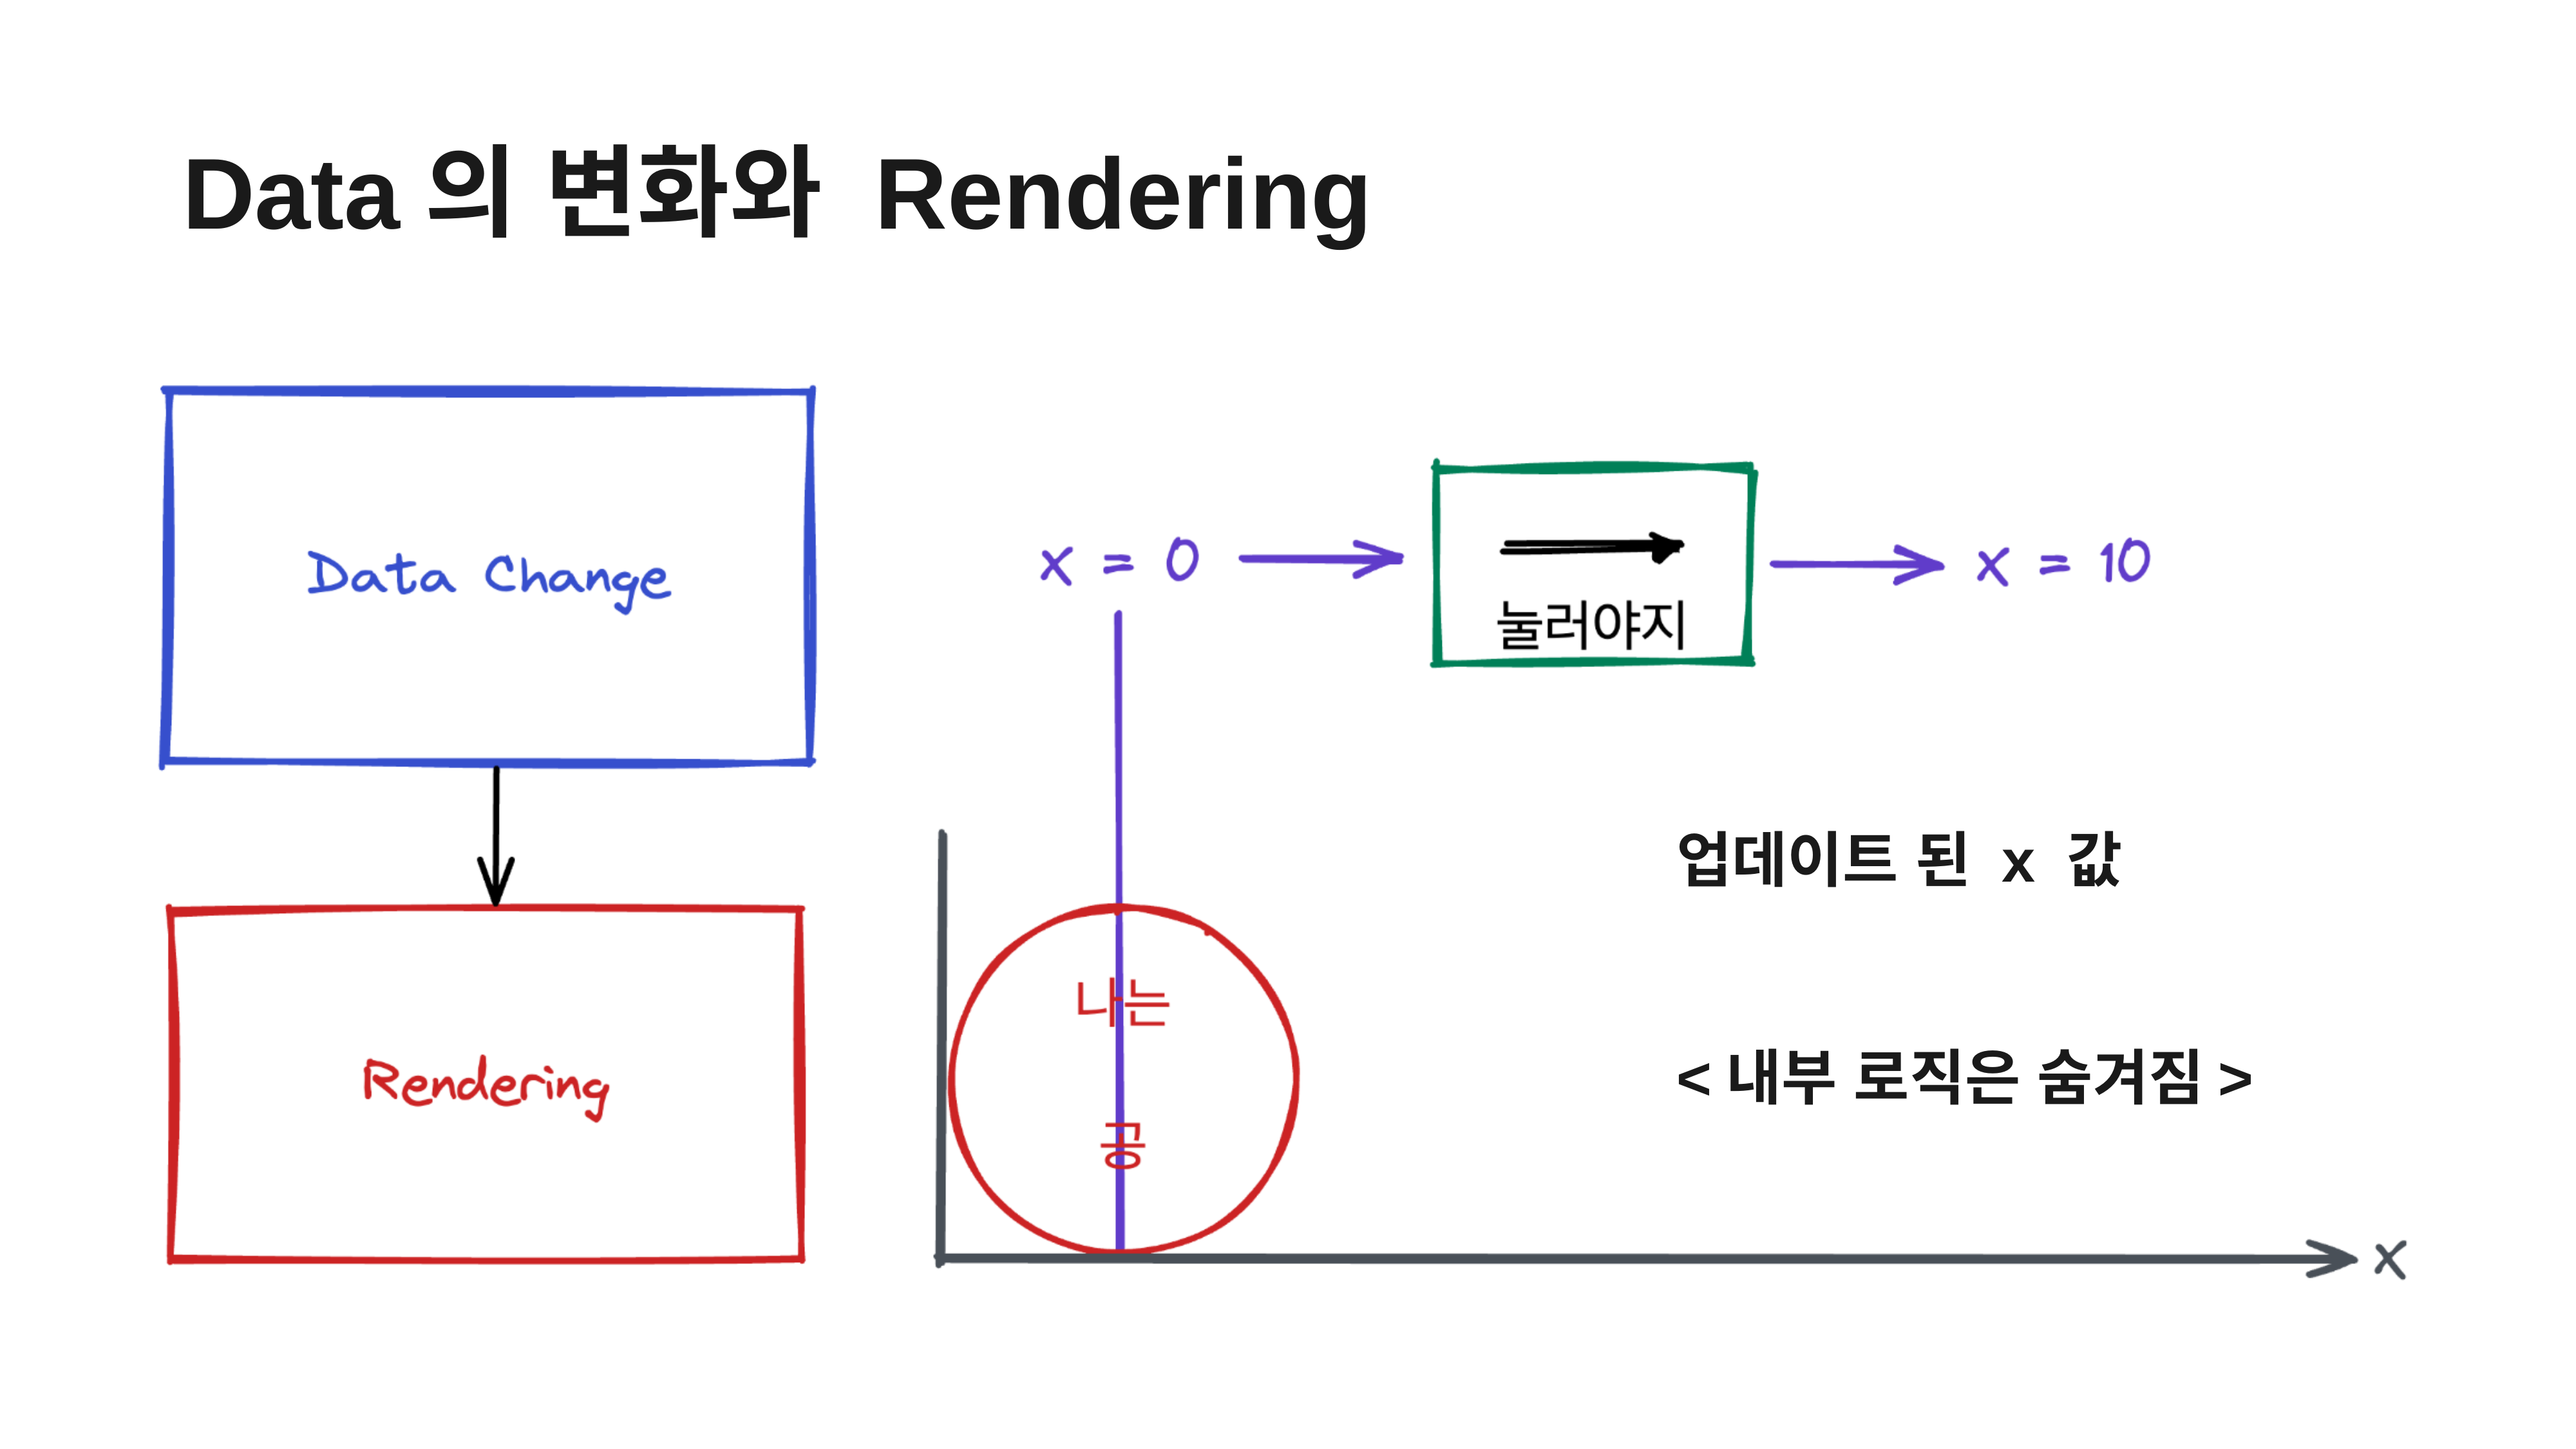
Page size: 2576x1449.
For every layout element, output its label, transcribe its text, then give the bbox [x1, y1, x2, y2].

title Data의 변화와 Rendering [156, 102, 2362, 375]
picture [151, 377, 2425, 1311]
